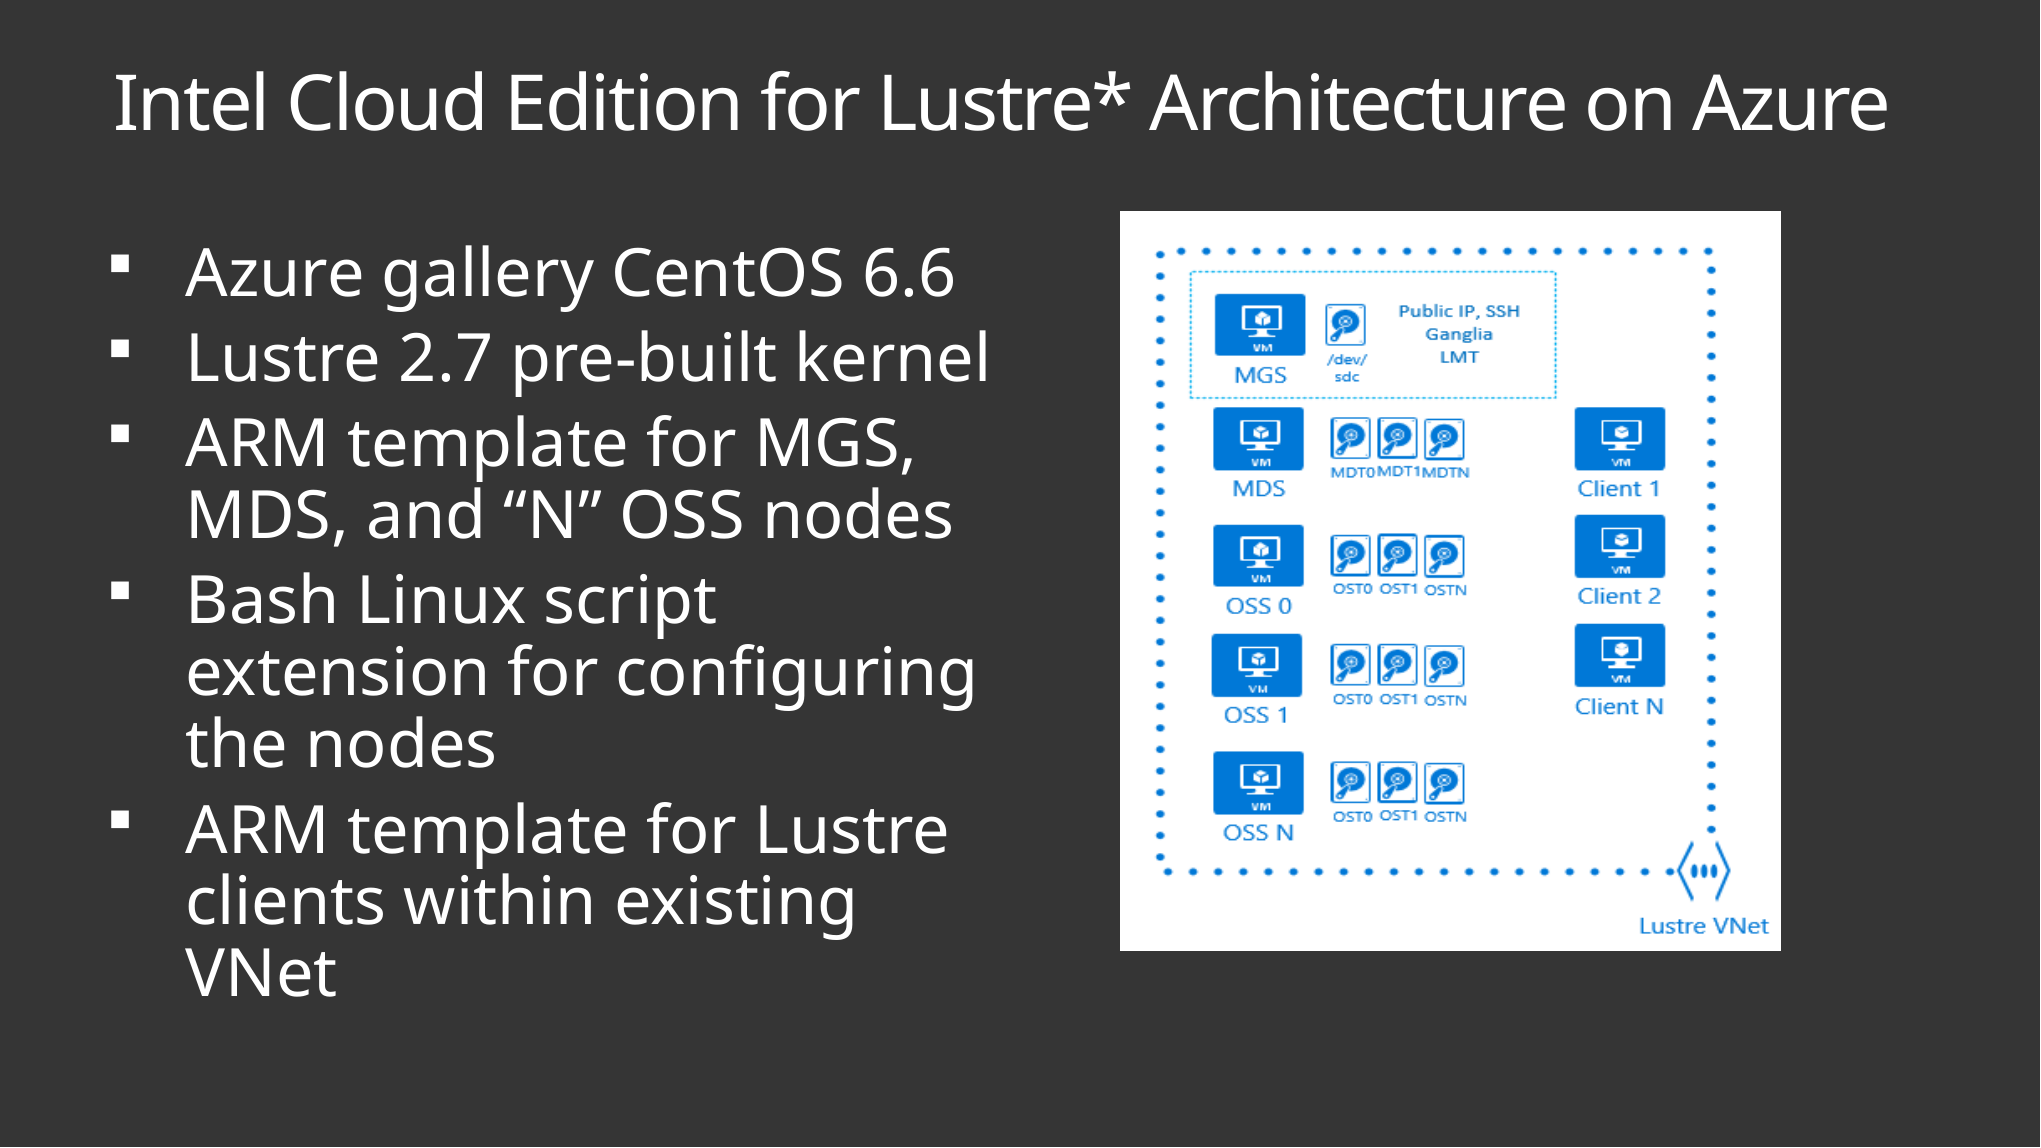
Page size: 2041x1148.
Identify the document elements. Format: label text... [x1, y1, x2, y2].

list Azure gallery CentOS 6.6 Lustre 2.7 pre-built kernel ARM template for MGS, MDS, and “N” OSS nodes Bash Linux script extension for configuring the nodes ARM template for Lustre clients within existing VNet [82, 223, 1032, 901]
picture [1119, 210, 1782, 951]
title Intel Cloud Edition for Lustre* Architecture on Azure [89, 48, 2041, 199]
